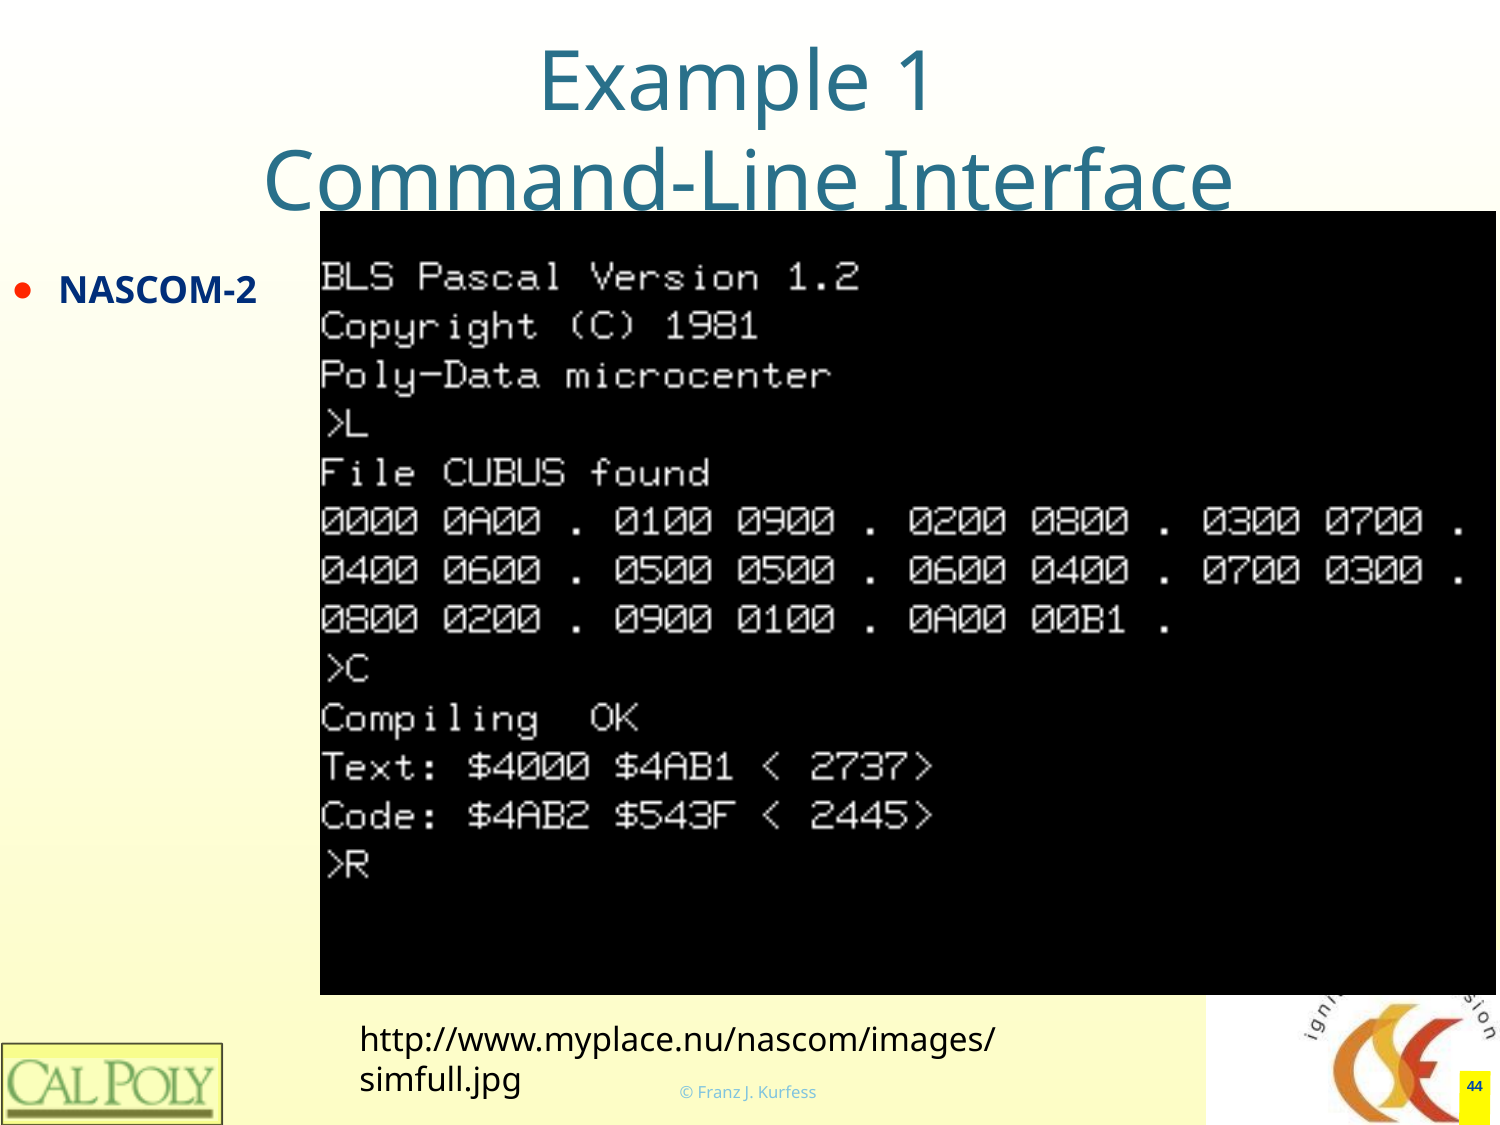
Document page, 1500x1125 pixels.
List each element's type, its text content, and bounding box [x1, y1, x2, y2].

title Example 1 Command-Line Interface [90, 0, 1410, 255]
list NASCOM-2 [4, 264, 385, 1048]
text_box http://www.myplace.nu/nascom/images/simfull.jpg [359, 1018, 1095, 1099]
picture [320, 210, 1500, 1125]
slide_number ‹#› [1459, 1070, 1491, 1125]
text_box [1, 1043, 223, 1125]
